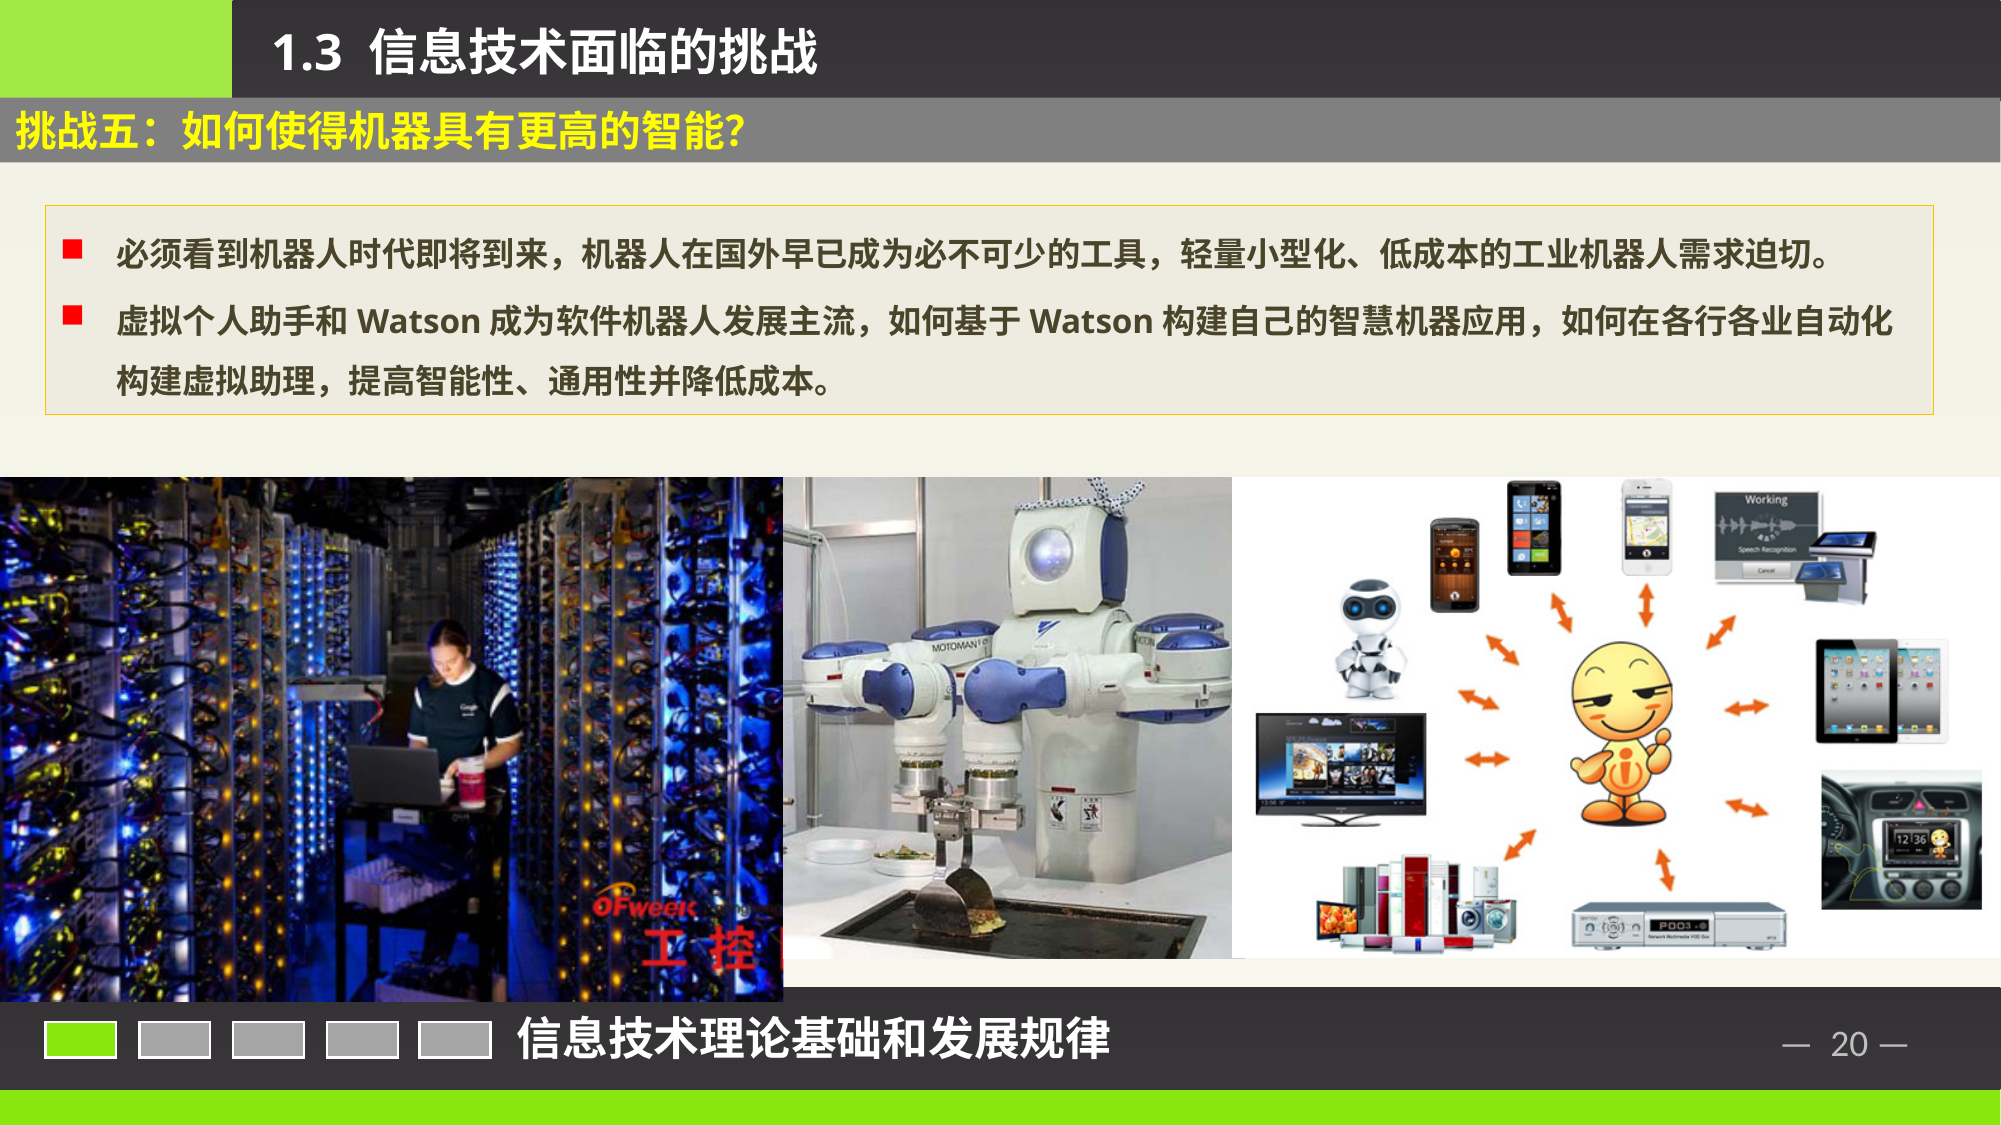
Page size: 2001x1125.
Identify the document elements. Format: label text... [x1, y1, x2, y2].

text_box [45, 1022, 117, 1058]
text_box [139, 1022, 211, 1058]
text_box 挑战五：如何使得机器具有更高的智能？ [0, 97, 2001, 163]
text_box [233, 1022, 304, 1058]
text_box [232, 0, 2001, 97]
text_box [327, 1022, 398, 1058]
picture [0, 477, 2001, 1002]
text_box 1.3 信息技术面临的挑战 [257, 13, 1310, 88]
text_box [419, 1022, 491, 1058]
text_box 信息技术理论基础和发展规律 [502, 1002, 1142, 1072]
text_box 必须看到机器人时代即将到来，机器人在国外早已成为必不可少的工具，轻量小型化、低成本的工业机器人需求迫切。 虚拟个人助手和Watson成为软件机器人发展主流，如何基于Watson构建自己的智慧机器应用，如何在各行各业自动化构建虚拟助理，提高智能性、通用性并降低成本。 [45, 205, 1934, 415]
text_box [0, 0, 232, 97]
